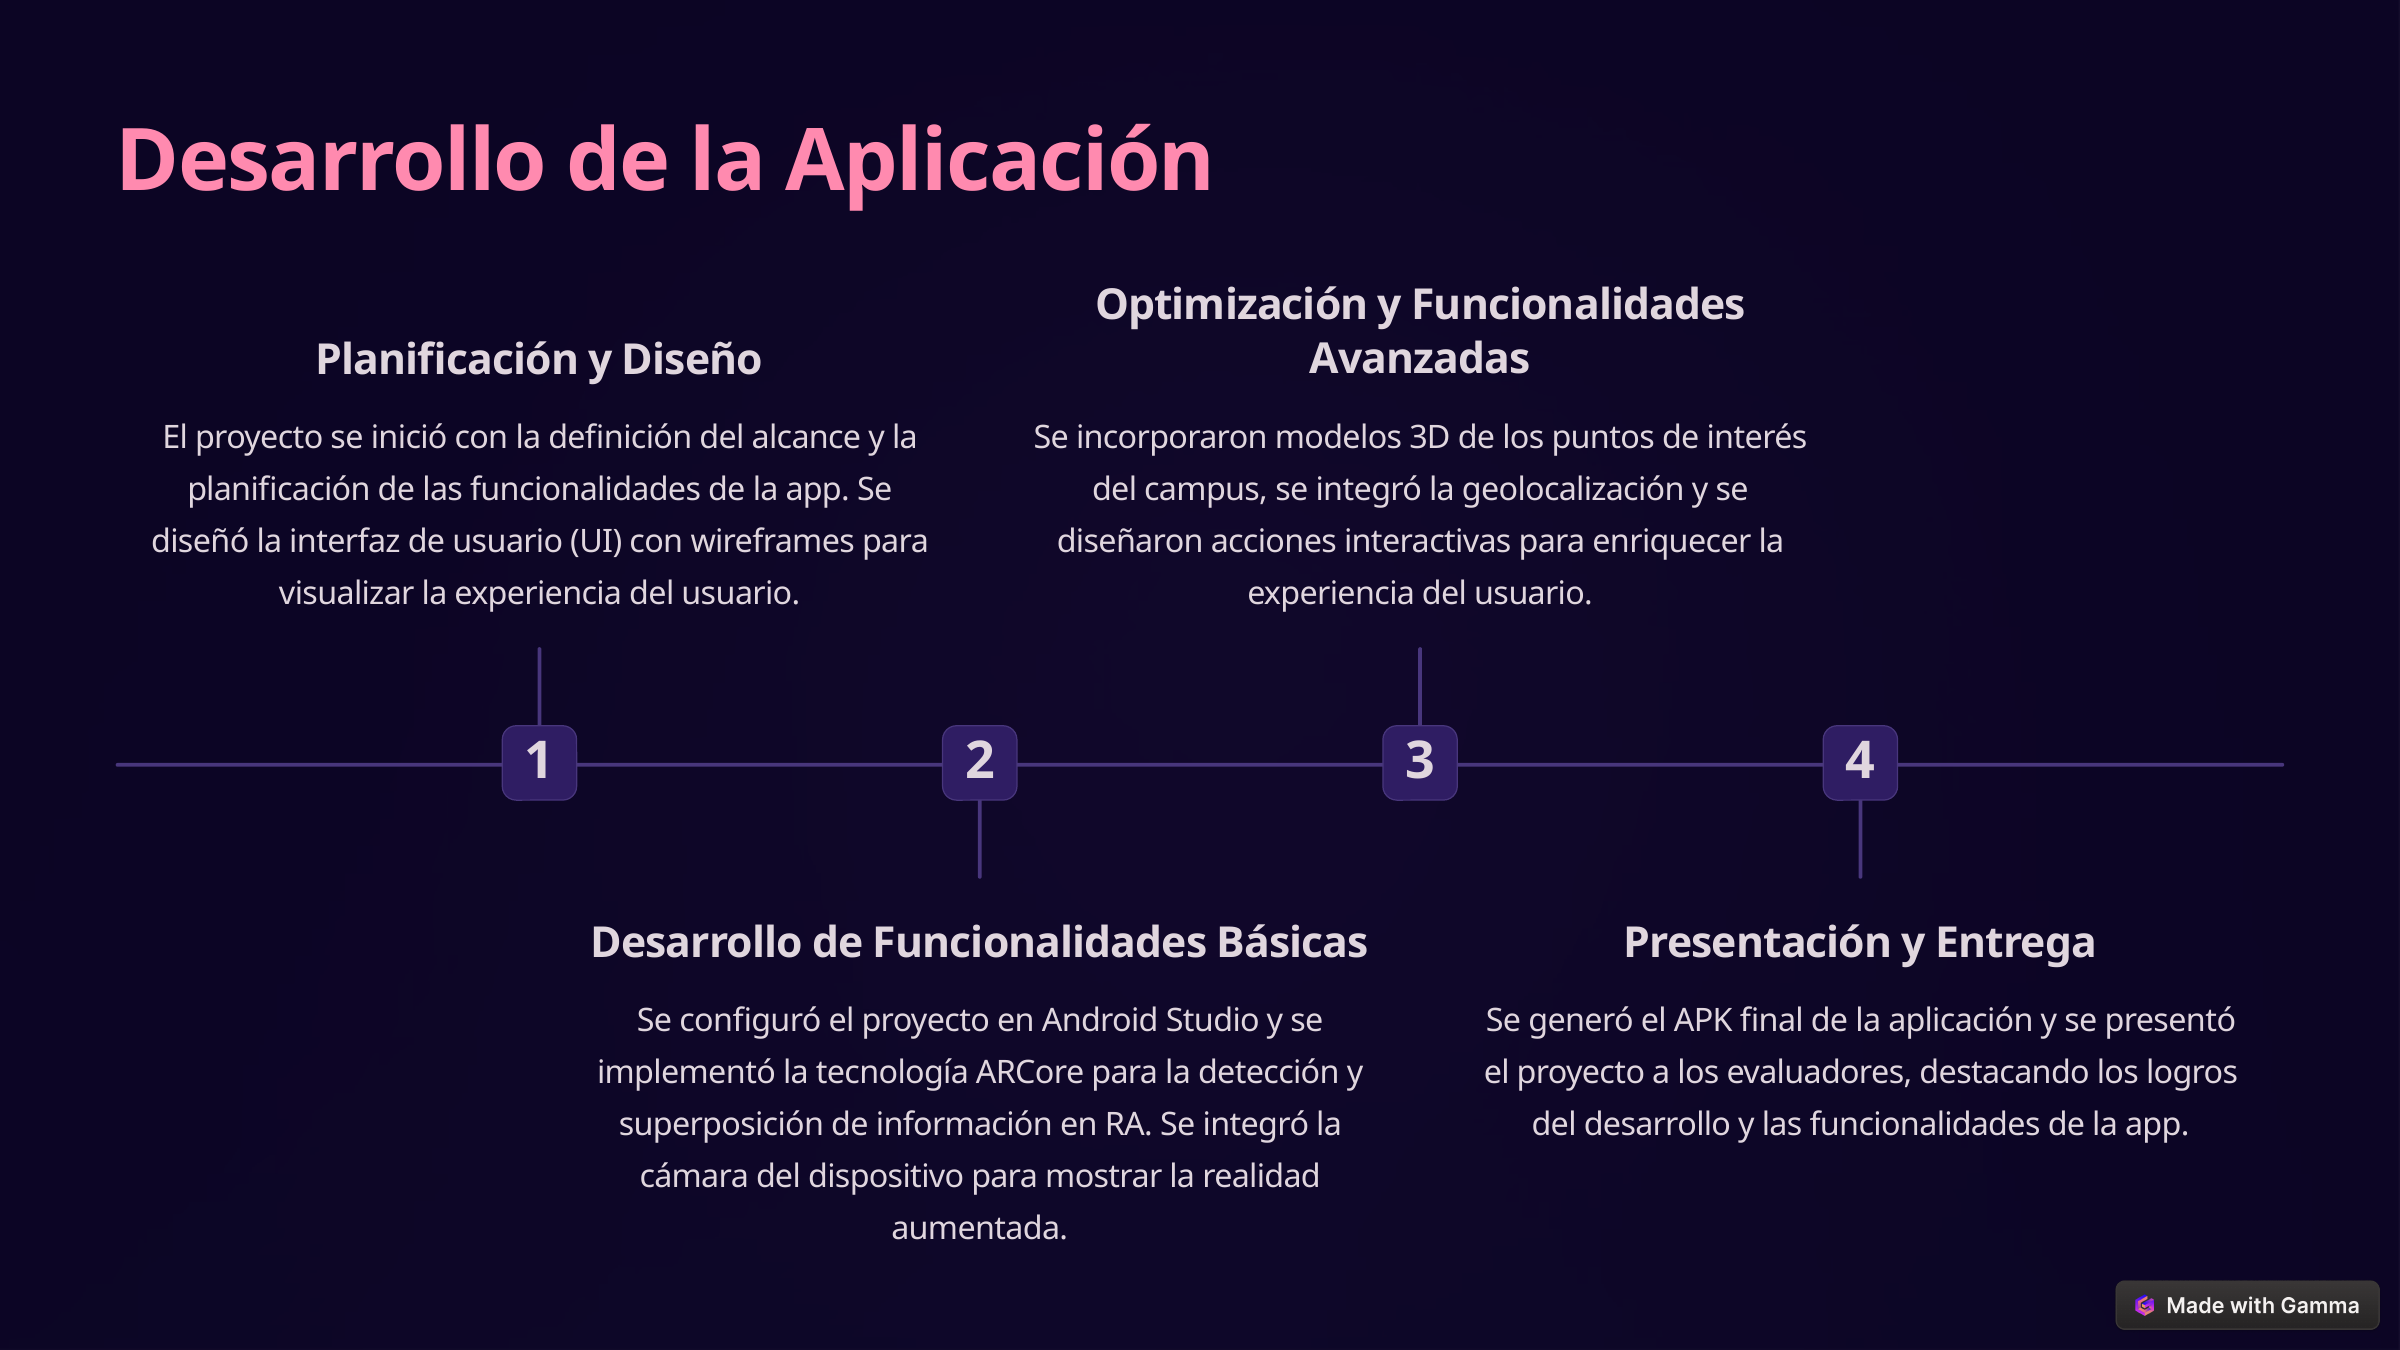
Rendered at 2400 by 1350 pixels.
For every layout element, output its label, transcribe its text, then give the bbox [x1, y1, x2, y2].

text_box [1898, 762, 2285, 767]
text_box Se incorporaron modelos 3D de los puntos de interés del campus, se integró la geolocalización y se diseñaron acciones interactivas para enriquecer la experiencia del usuario. [1029, 402, 1811, 615]
text_box [502, 725, 577, 801]
text_box Presentación y Entrega [1641, 911, 2080, 967]
text_box [1382, 725, 1458, 801]
text_box Desarrollo de Funcionalidades Básicas [612, 911, 1348, 967]
text_box 2 [965, 736, 995, 789]
text_box [537, 647, 542, 725]
picture [2106, 1271, 2389, 1339]
text_box [1017, 762, 1382, 767]
text_box Se configuró el proyecto en Android Studio y se implementó la tecnología ARCore para la detección y superposición de información en RA. Se integró la cámara del dispositivo para mostrar la realidad aumentada. [589, 985, 1371, 1251]
text_box El proyecto se inició con la definición del alcance y la planificación de las funcionalidades de la app. Se diseñó la interfaz de usuario (UI) con wireframes para visualizar la experiencia del usuario. [148, 402, 931, 615]
text_box Desarrollo de la Aplicación [115, 99, 1144, 209]
text_box 1 [528, 736, 551, 789]
text_box [1858, 801, 1863, 879]
text_box [115, 762, 502, 767]
text_box [1458, 762, 1823, 767]
text_box Se generó el APK final de la aplicación y se presentó el proyecto a los evaluadores, destacando los logros del desarrollo y las funcionalidades de la app. [1469, 985, 2252, 1198]
text_box [1418, 647, 1422, 725]
text_box Optimización y Funcionalidades Avanzadas [1029, 274, 1811, 383]
text_box 4 [1846, 736, 1874, 789]
text_box Planificación y Diseño [322, 328, 757, 383]
text_box [577, 762, 942, 767]
text_box [942, 725, 1017, 801]
text_box [977, 801, 982, 879]
text_box [1823, 725, 1898, 801]
text_box 3 [1405, 736, 1435, 789]
